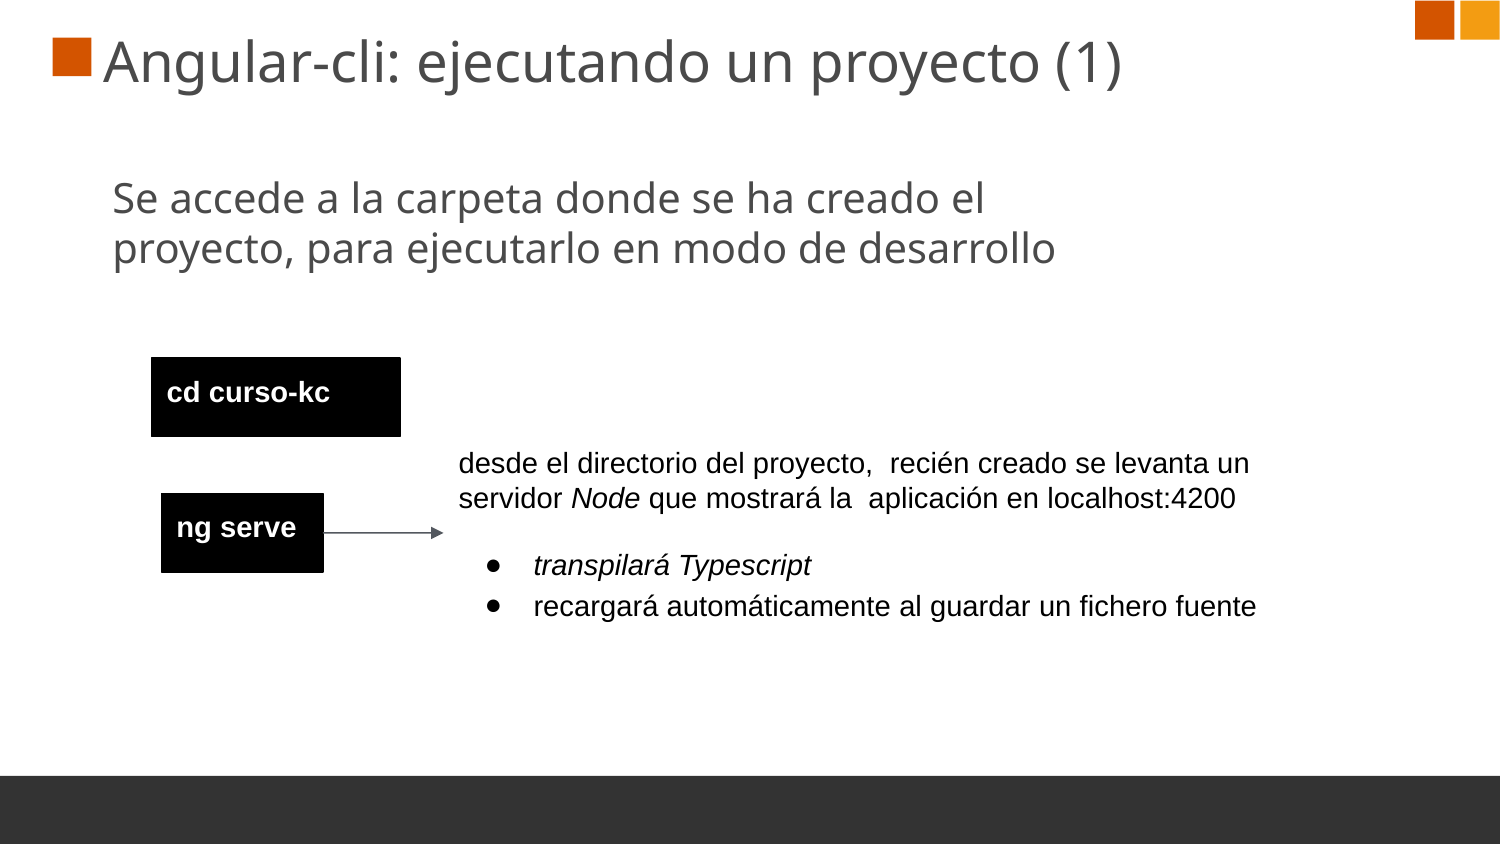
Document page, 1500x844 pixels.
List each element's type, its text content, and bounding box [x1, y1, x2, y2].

text_box desde el directorio del proyecto, recién creado se levanta un servidor Node que mostrará la aplicación en localhost:4200 transpilará Typescript recargará automáticamente al guardar un fichero fuente [443, 415, 1312, 650]
text_box ng serve [161, 493, 323, 573]
list Se accede a la carpeta donde se ha creado el proyecto, para ejecutarlo en modo de desarrollo [103, 163, 1149, 301]
text_box cd curso-kc [151, 358, 401, 437]
title Angular-cli: ejecutando un proyecto (1) [94, 17, 1381, 107]
